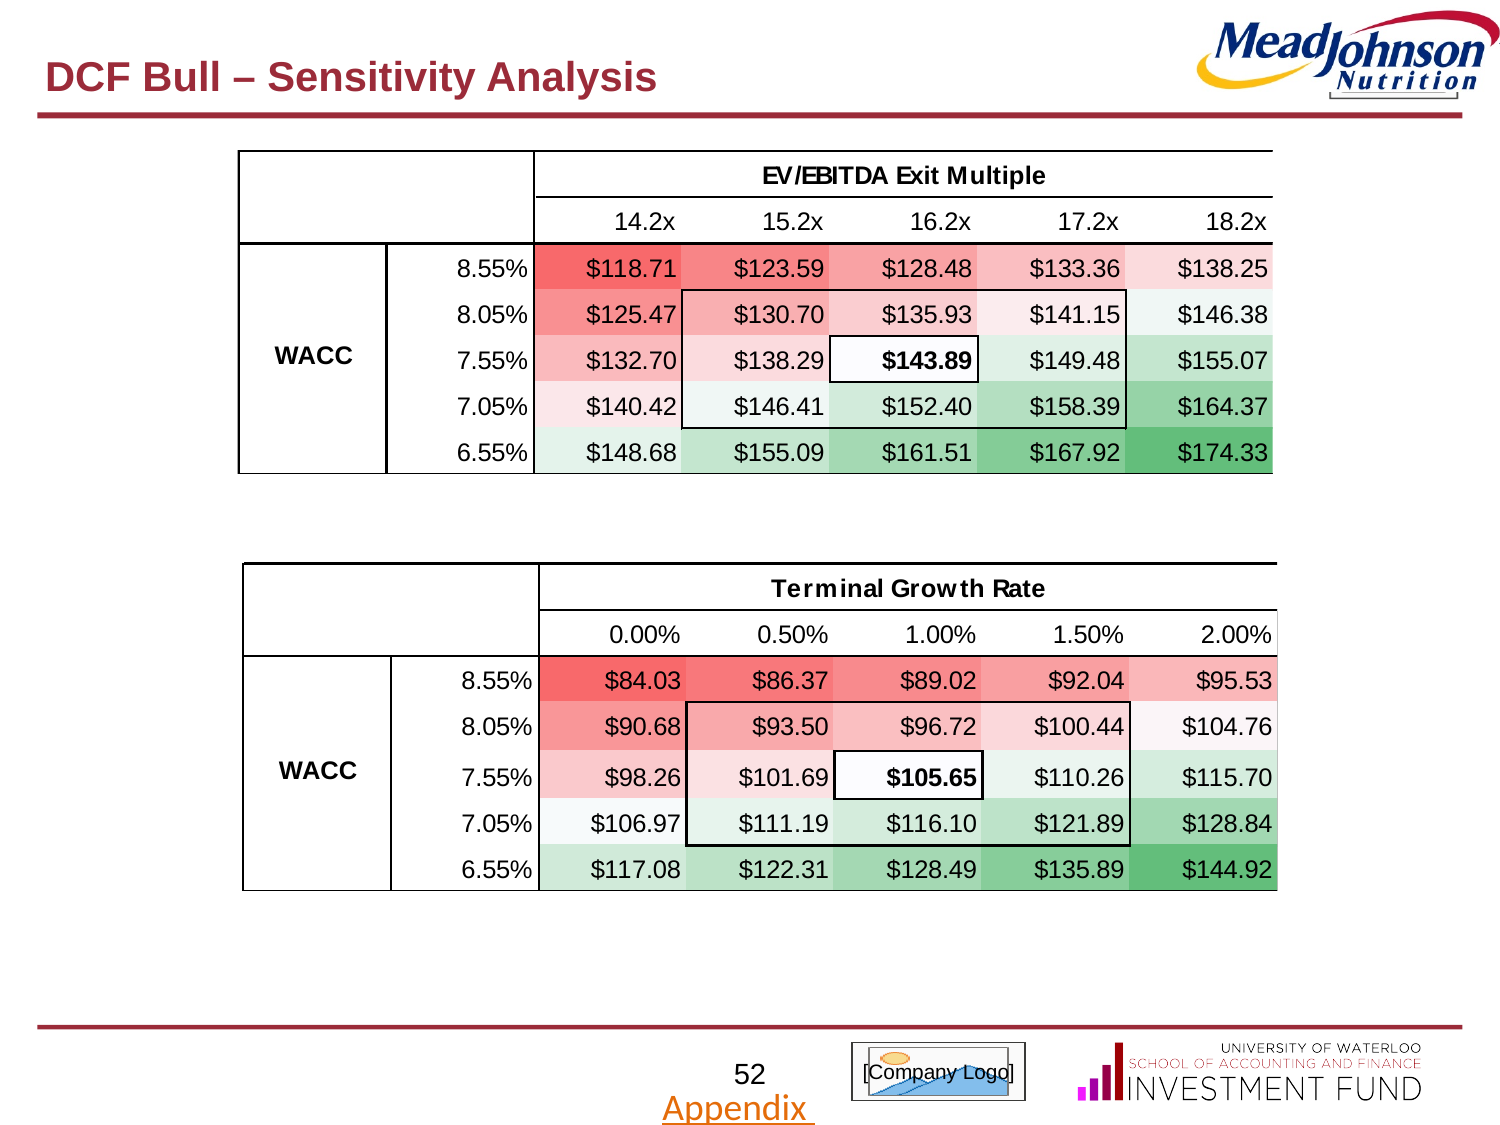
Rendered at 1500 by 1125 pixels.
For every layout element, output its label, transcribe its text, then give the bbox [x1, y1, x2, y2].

picture [1195, 6, 1500, 103]
picture [241, 562, 1280, 894]
slide_number 52 [697, 1042, 803, 1075]
picture [844, 1039, 1033, 1103]
title DCF Bull – Sensitivity Analysis [37, 37, 1463, 113]
picture [1074, 1039, 1425, 1103]
text_box Appendix [647, 1075, 848, 1125]
picture [237, 149, 1276, 477]
